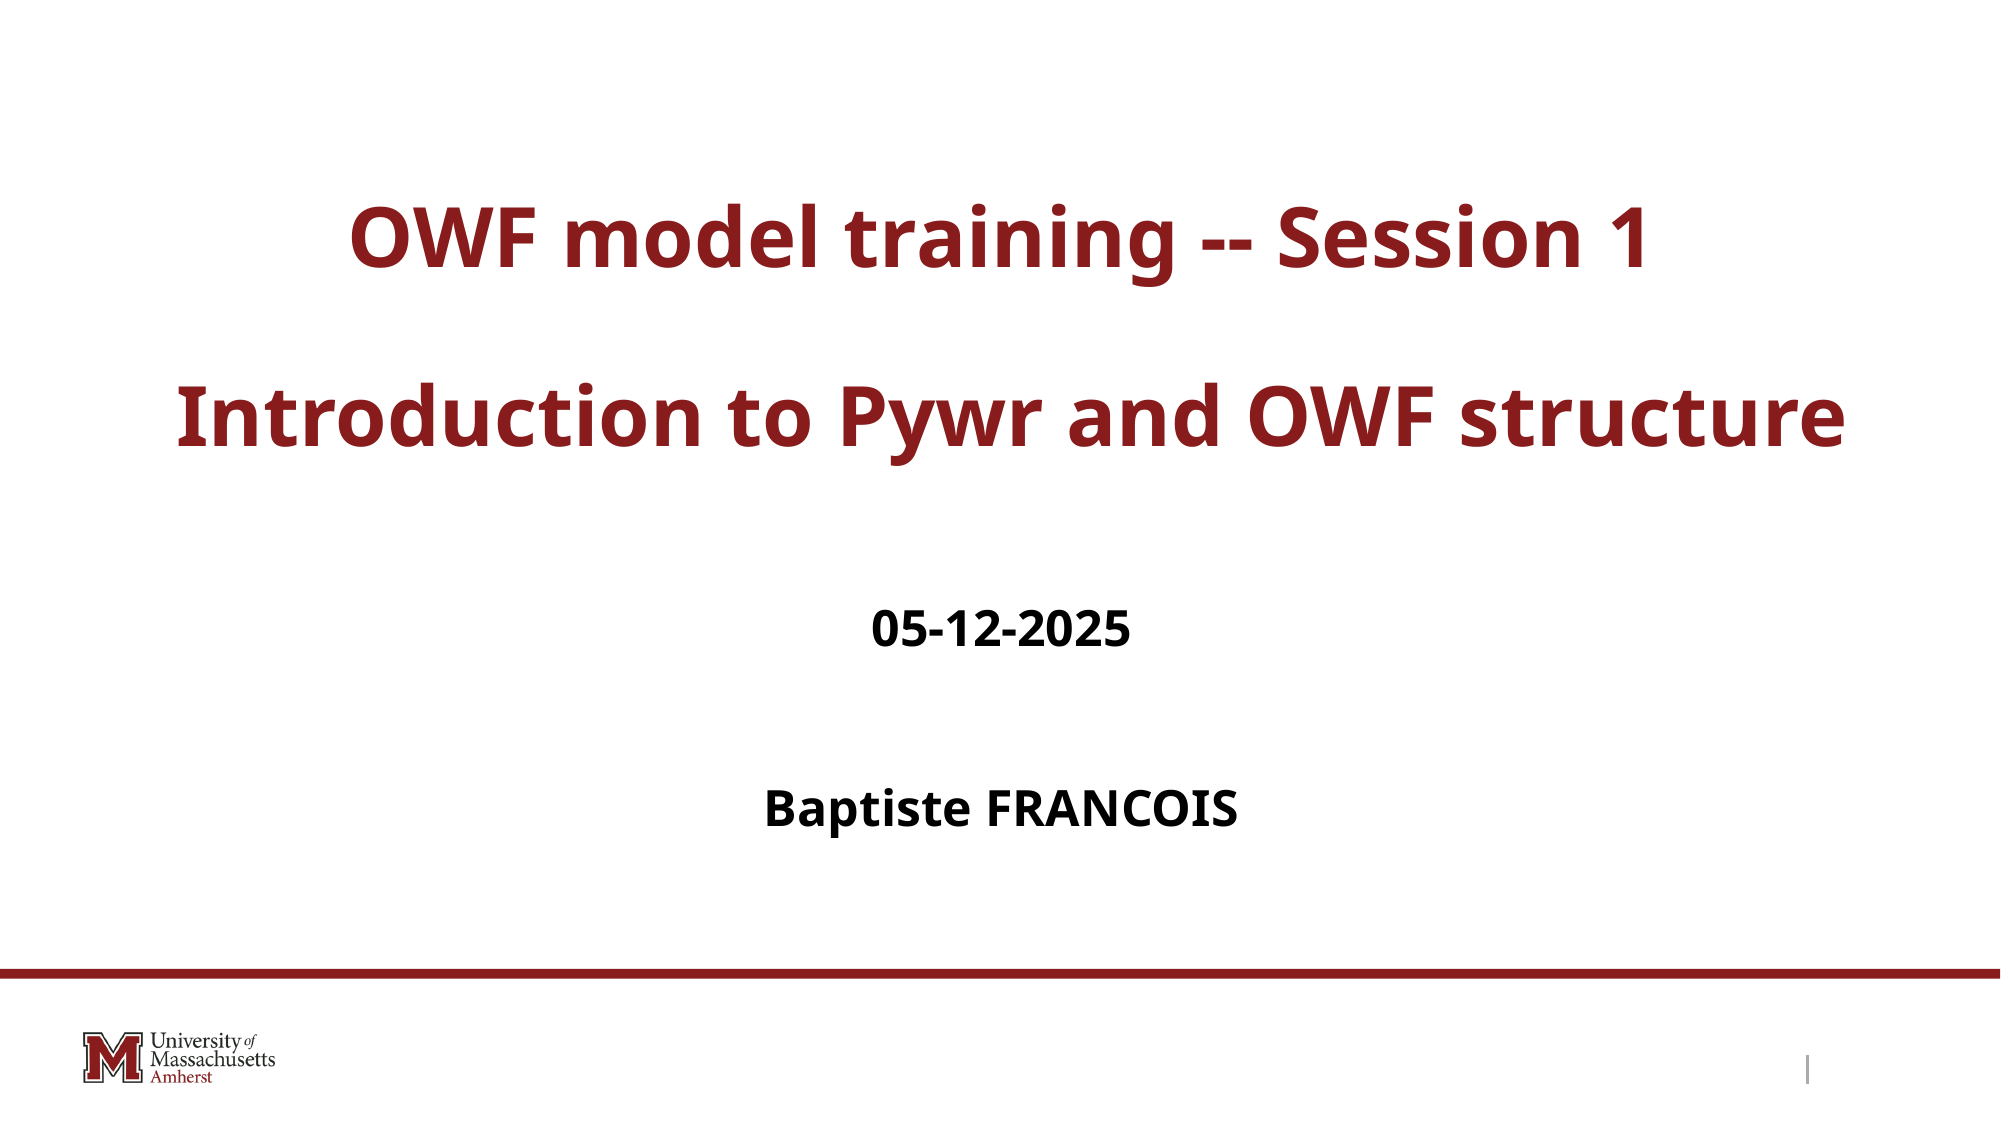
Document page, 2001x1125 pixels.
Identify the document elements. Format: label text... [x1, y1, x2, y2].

picture [83, 1032, 275, 1083]
title OWF model training -- Session 1 Introduction to Pywr and OWF structure [69, 162, 1956, 498]
text_box 05-12-2025 Baptiste FRANCOIS [2, 588, 2000, 844]
